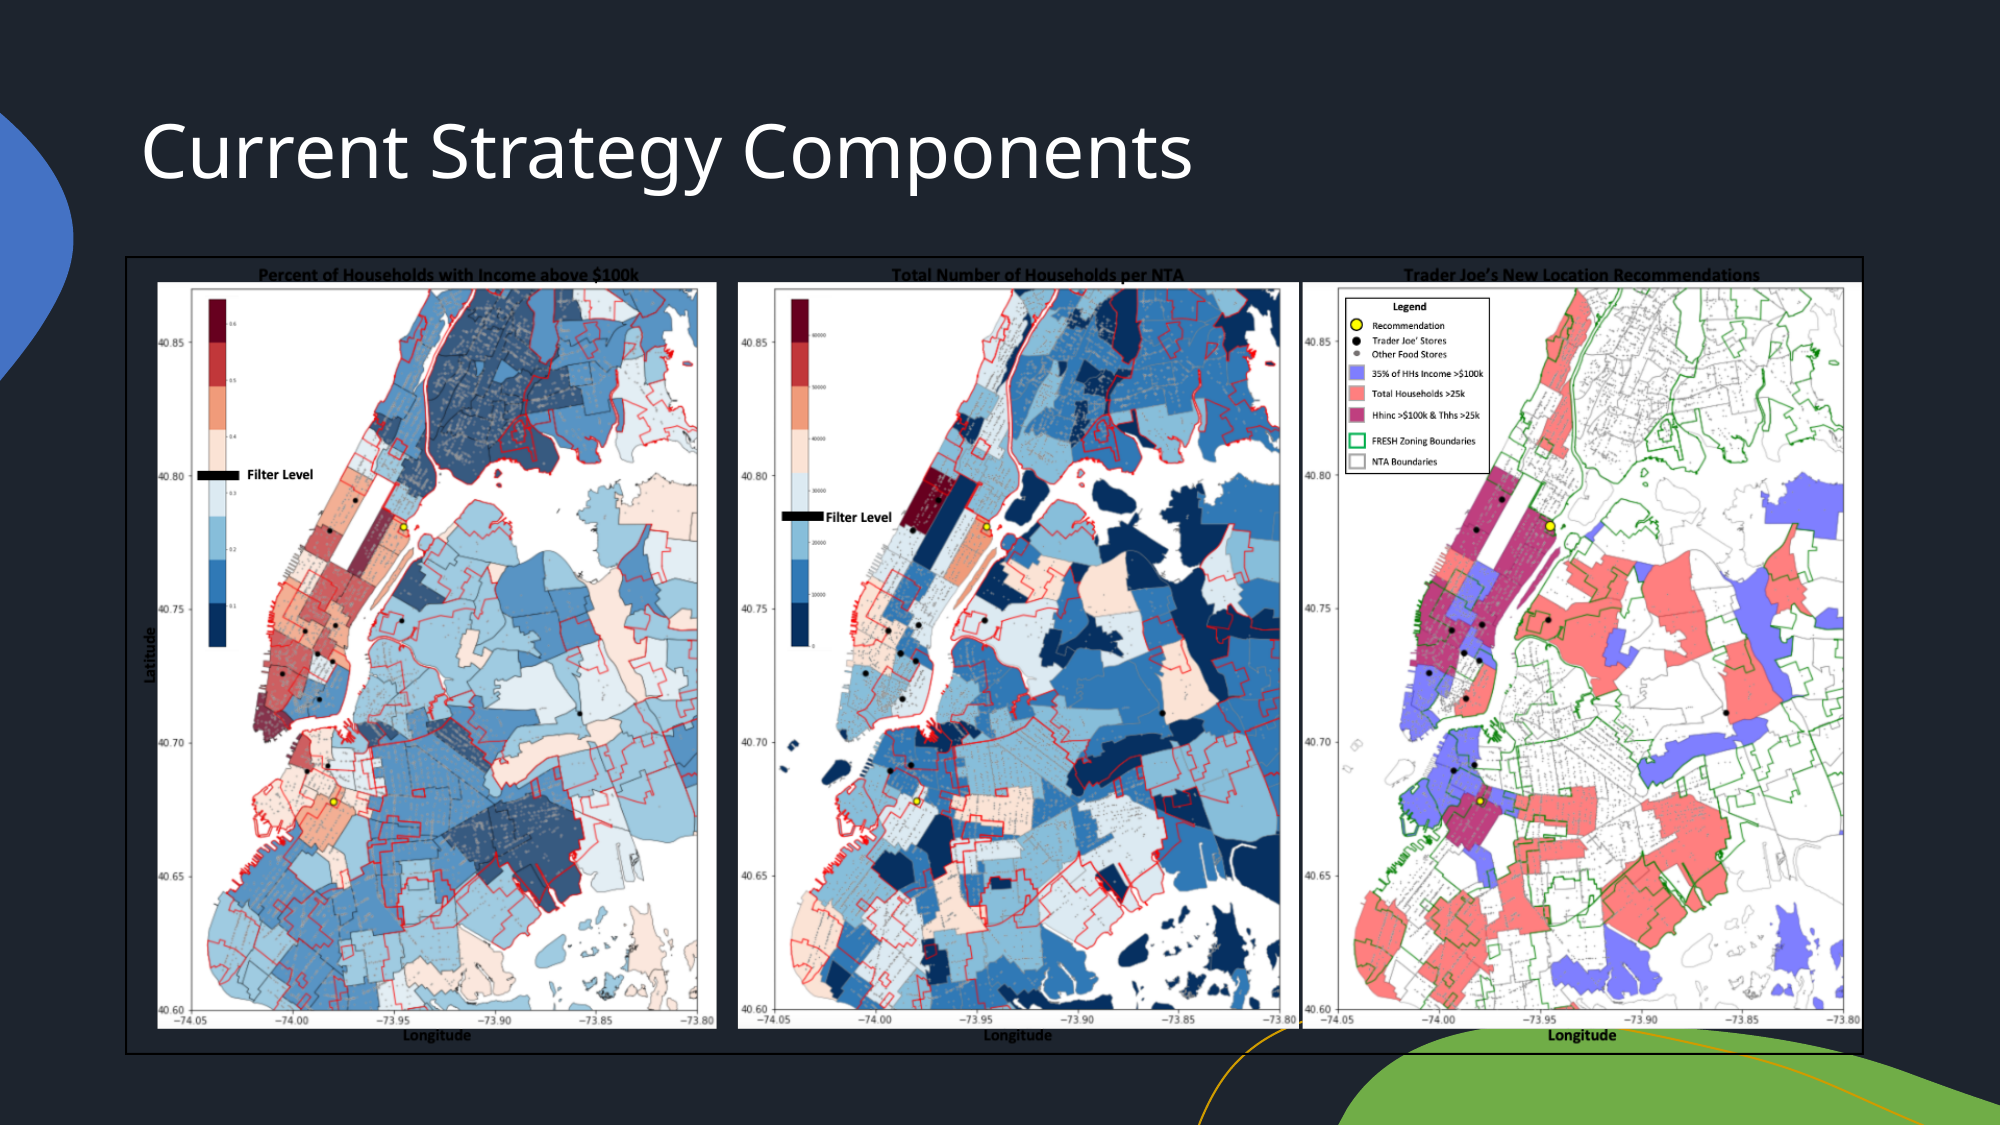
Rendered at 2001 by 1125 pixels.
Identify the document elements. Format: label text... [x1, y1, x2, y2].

title Current Strategy Components [125, 28, 1875, 279]
picture [124, 256, 1865, 1055]
